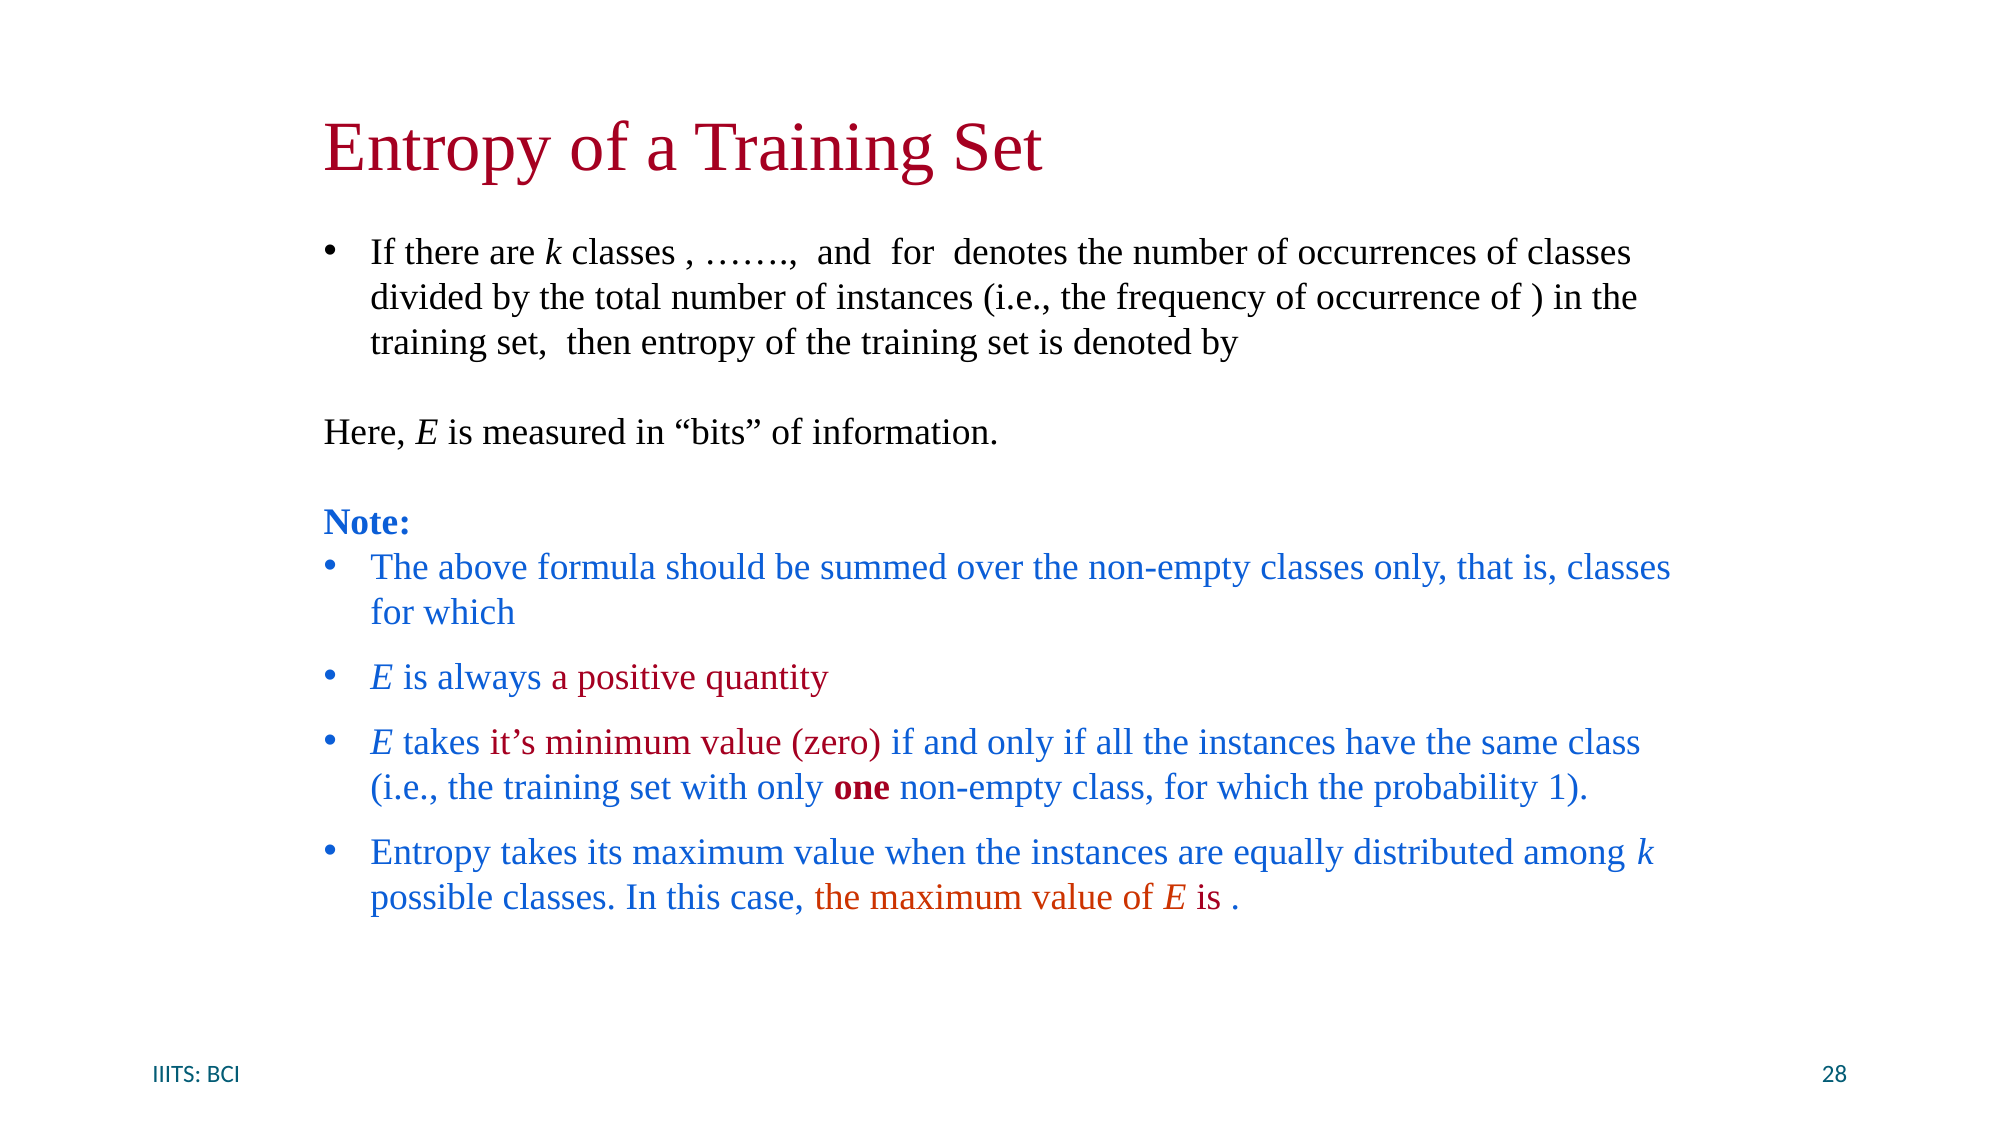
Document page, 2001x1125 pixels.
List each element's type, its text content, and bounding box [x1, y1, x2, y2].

title Entropy of a Training Set [308, 101, 1709, 193]
slide_number 28 [1412, 1042, 1863, 1103]
slide_number IIITS: BCI [137, 1042, 588, 1103]
